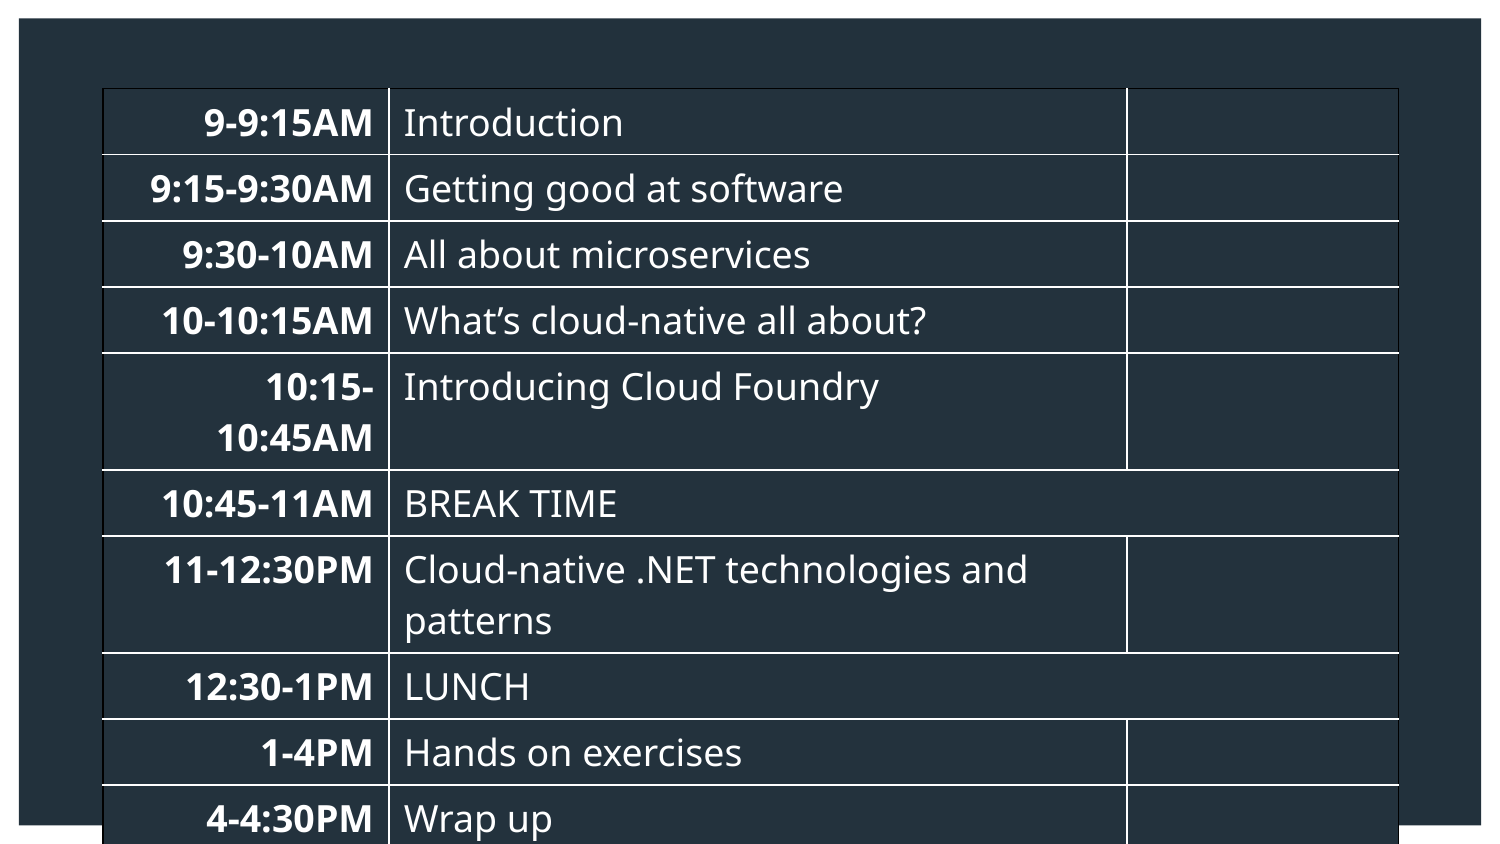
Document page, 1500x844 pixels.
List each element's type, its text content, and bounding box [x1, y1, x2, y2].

table_cell Getting good at software [390, 155, 1126, 220]
table_cell 10-10:15AM [104, 288, 388, 352]
table_cell Cloud-native .NET technologies and patterns [390, 537, 1126, 652]
table_cell What’s cloud-native all about? [390, 288, 1126, 352]
table_cell Hands on exercises [390, 720, 1126, 784]
table_cell [1128, 155, 1398, 220]
table_cell [1128, 354, 1398, 469]
table_cell BREAK TIME [390, 471, 1398, 535]
table_cell 9:30-10AM [104, 222, 388, 286]
table_cell LUNCH [390, 654, 1398, 718]
table_cell [1128, 786, 1398, 844]
table_cell [1128, 537, 1398, 652]
table_cell 9:15-9:30AM [104, 155, 388, 220]
table_cell [1128, 720, 1398, 784]
table_cell 11-12:30PM [104, 537, 388, 652]
table_cell 10:45-11AM [104, 471, 388, 535]
table_cell Introducing Cloud Foundry [390, 354, 1126, 469]
table_cell Wrap up [390, 786, 1126, 844]
table_cell 4-4:30PM [104, 786, 388, 844]
table_header 9-9:15AM [104, 89, 388, 154]
table_cell 12:30-1PM [104, 654, 388, 718]
table_cell All about microservices [390, 222, 1126, 286]
table_cell 1-4PM [104, 720, 388, 784]
table_cell 10:15-10:45AM [104, 354, 388, 469]
table_cell [1128, 222, 1398, 286]
table_header Introduction [390, 89, 1126, 154]
table_header [1128, 89, 1398, 154]
table_cell [1128, 288, 1398, 352]
